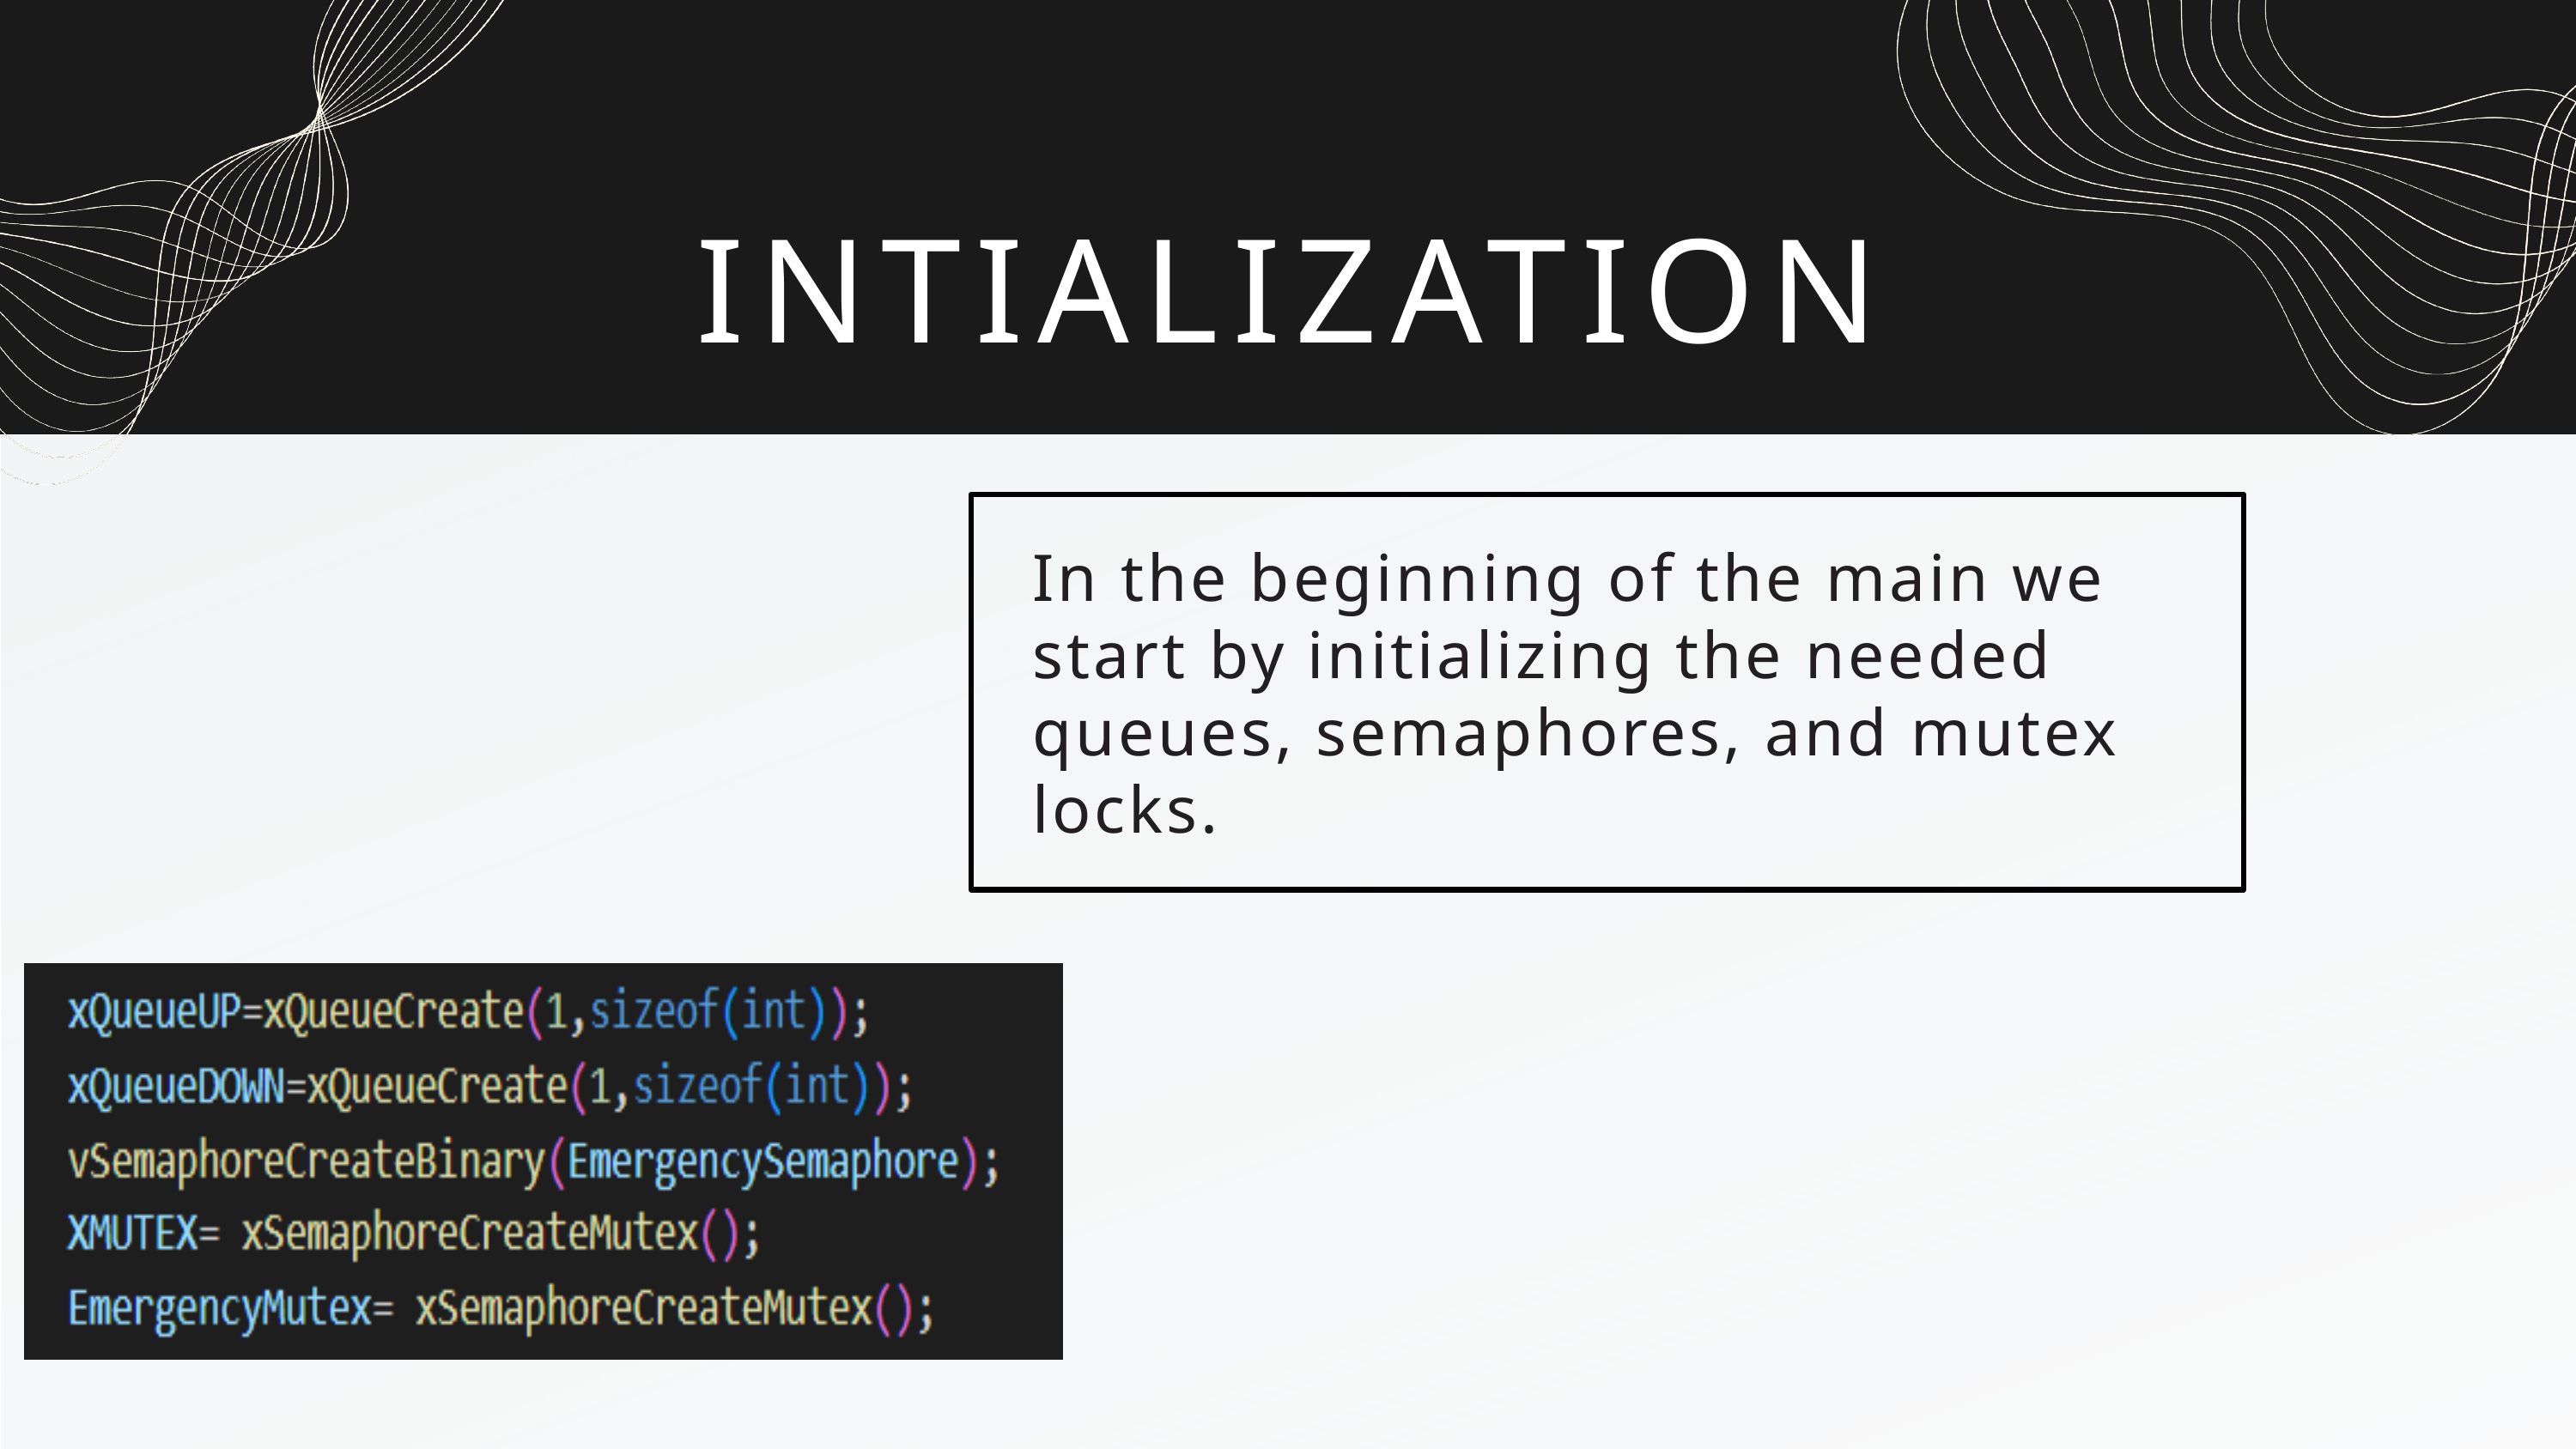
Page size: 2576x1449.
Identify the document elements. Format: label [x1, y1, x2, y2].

text_box [970, 494, 2245, 890]
text_box [548, 0, 1891, 435]
picture [0, 0, 2576, 1449]
